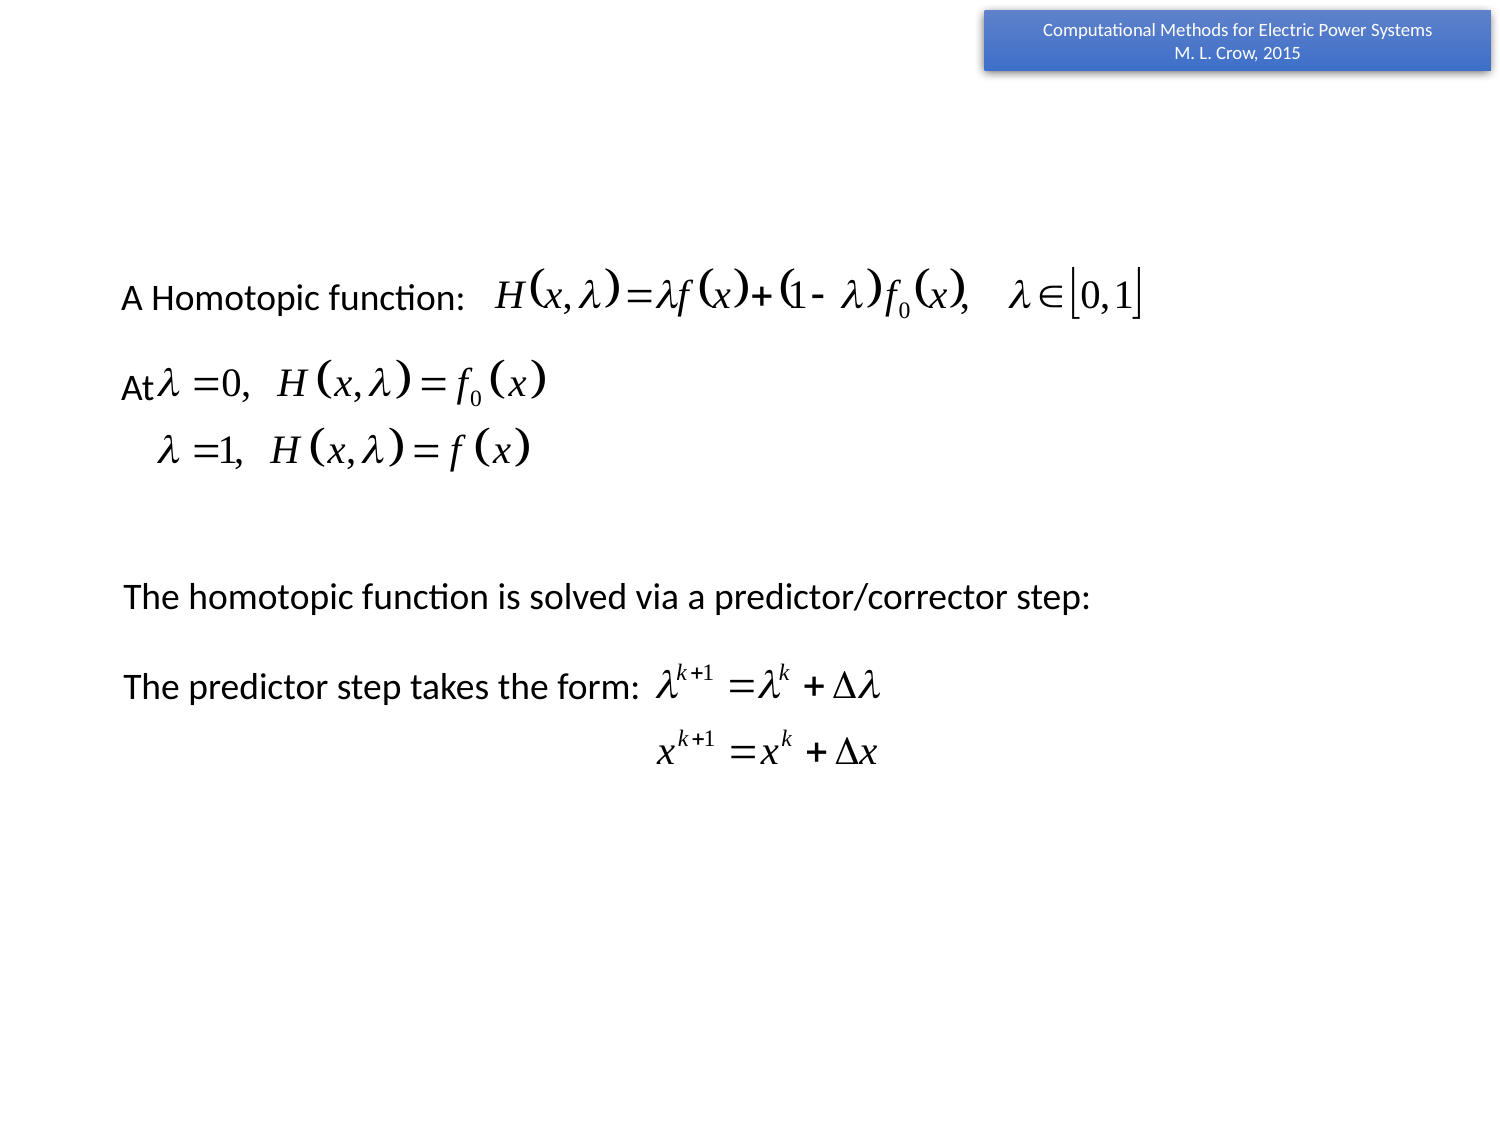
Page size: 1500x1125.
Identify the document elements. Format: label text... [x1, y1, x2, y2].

text_box A Homotopic function: At [106, 265, 498, 416]
text_box The homotopic function is solved via a predictor/corrector step: The predictor step takes the form: [108, 565, 1426, 715]
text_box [150, 352, 551, 488]
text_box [487, 267, 1148, 329]
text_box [649, 653, 890, 775]
